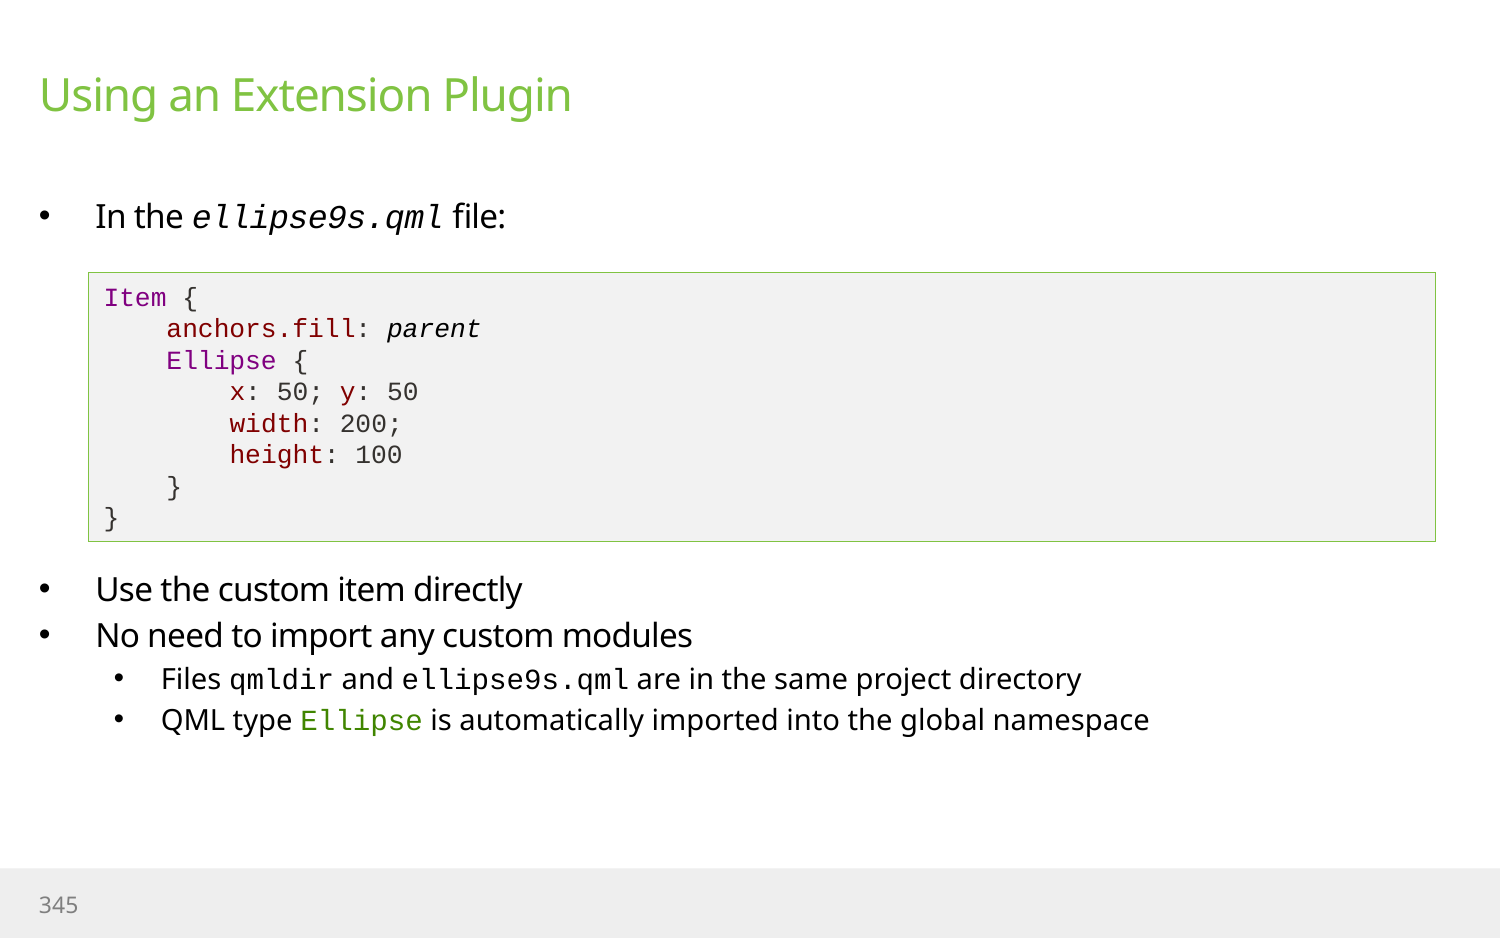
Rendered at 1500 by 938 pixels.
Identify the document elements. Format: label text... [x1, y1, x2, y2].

slide_number 345 [39, 892, 410, 921]
text_box Item { anchors.fill: parent Ellipse { x: 50; y: 50 width: 200; height: 100 } } [88, 272, 1436, 542]
list In the ellipse9s.qml file: Use the custom item directly No need to import any custom modules Files qmldir and ellipse9s.qml are in the same project directory QML type Ellipse is automatically imported into the global namespace [39, 195, 1272, 823]
title Using an Extension Plugin [39, 66, 1052, 195]
